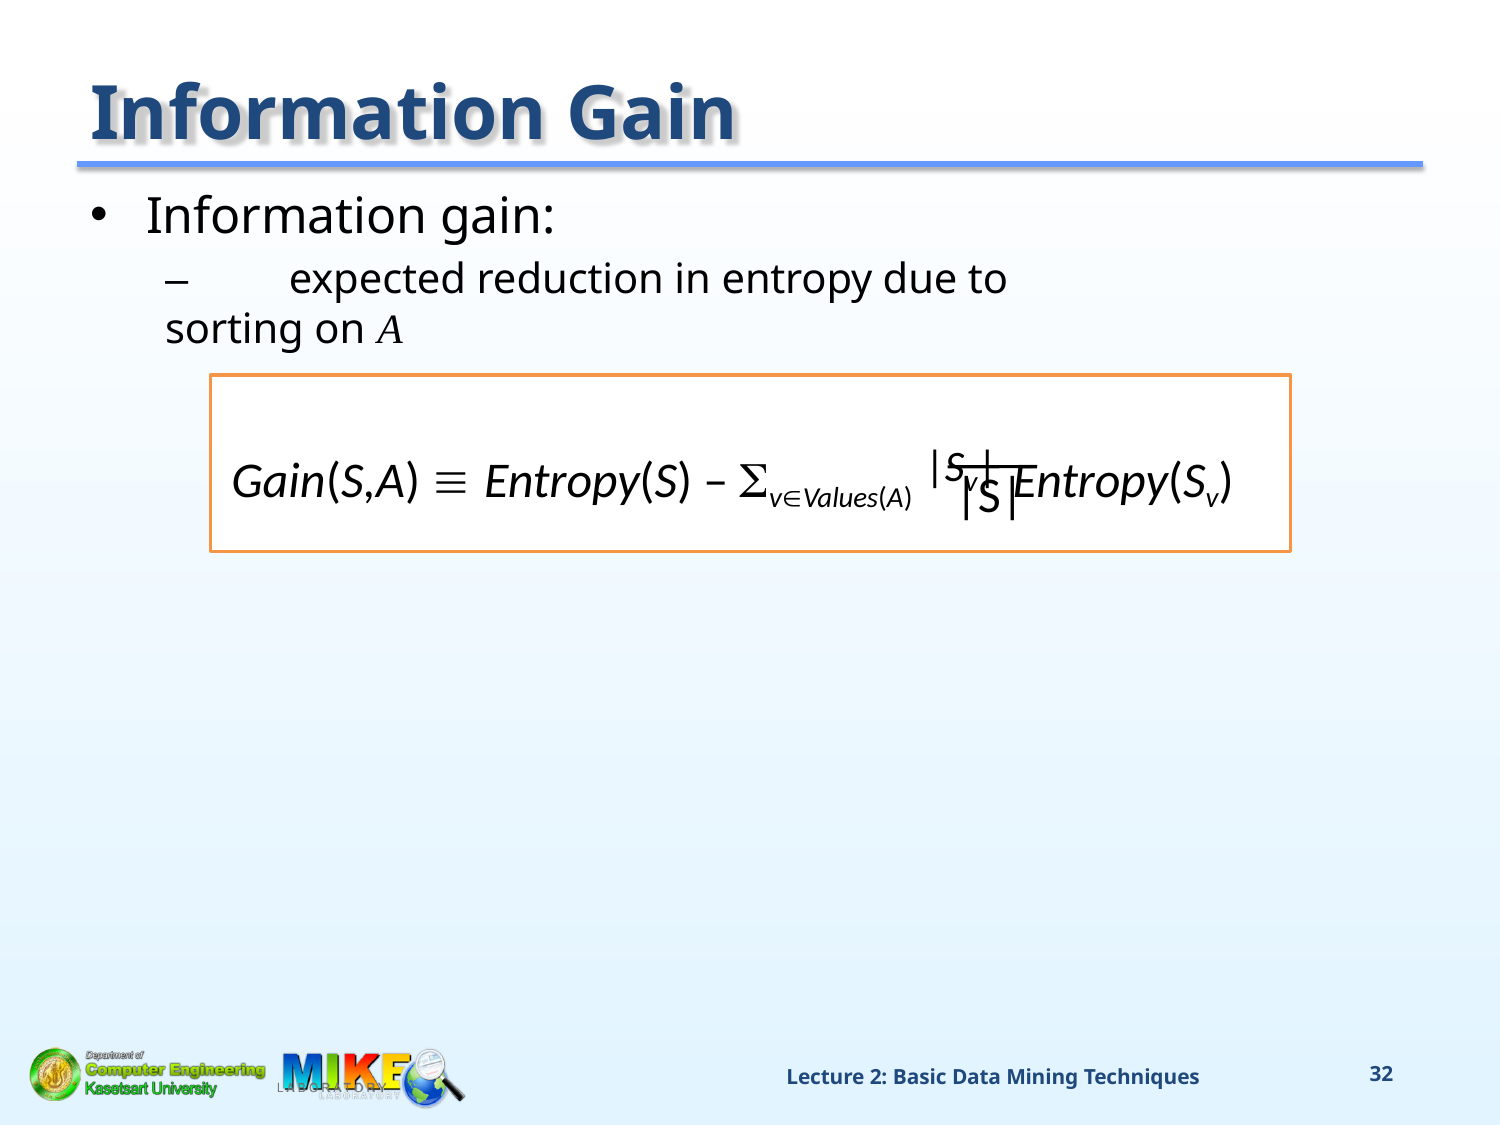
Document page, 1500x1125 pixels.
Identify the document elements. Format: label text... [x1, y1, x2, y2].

text_box |S| [954, 462, 1024, 466]
picture [0, 0, 1500, 1125]
text_box [42, 41, 794, 166]
text_box Information gain: – expected reduction in entropy due to sorting on A [87, 253, 1131, 353]
title Information Gain [87, 64, 1413, 253]
slide_number 36 [1365, 1065, 1401, 1125]
text_box [210, 375, 1291, 552]
footer Lecture 2: Basic Data Mining Techniques [784, 1065, 1212, 1125]
text_box |S| [954, 467, 1024, 523]
text_box Gain(S,A)  Entropy(S) – vValues(A) |Sv| Entropy(Sv) [231, 422, 1271, 514]
